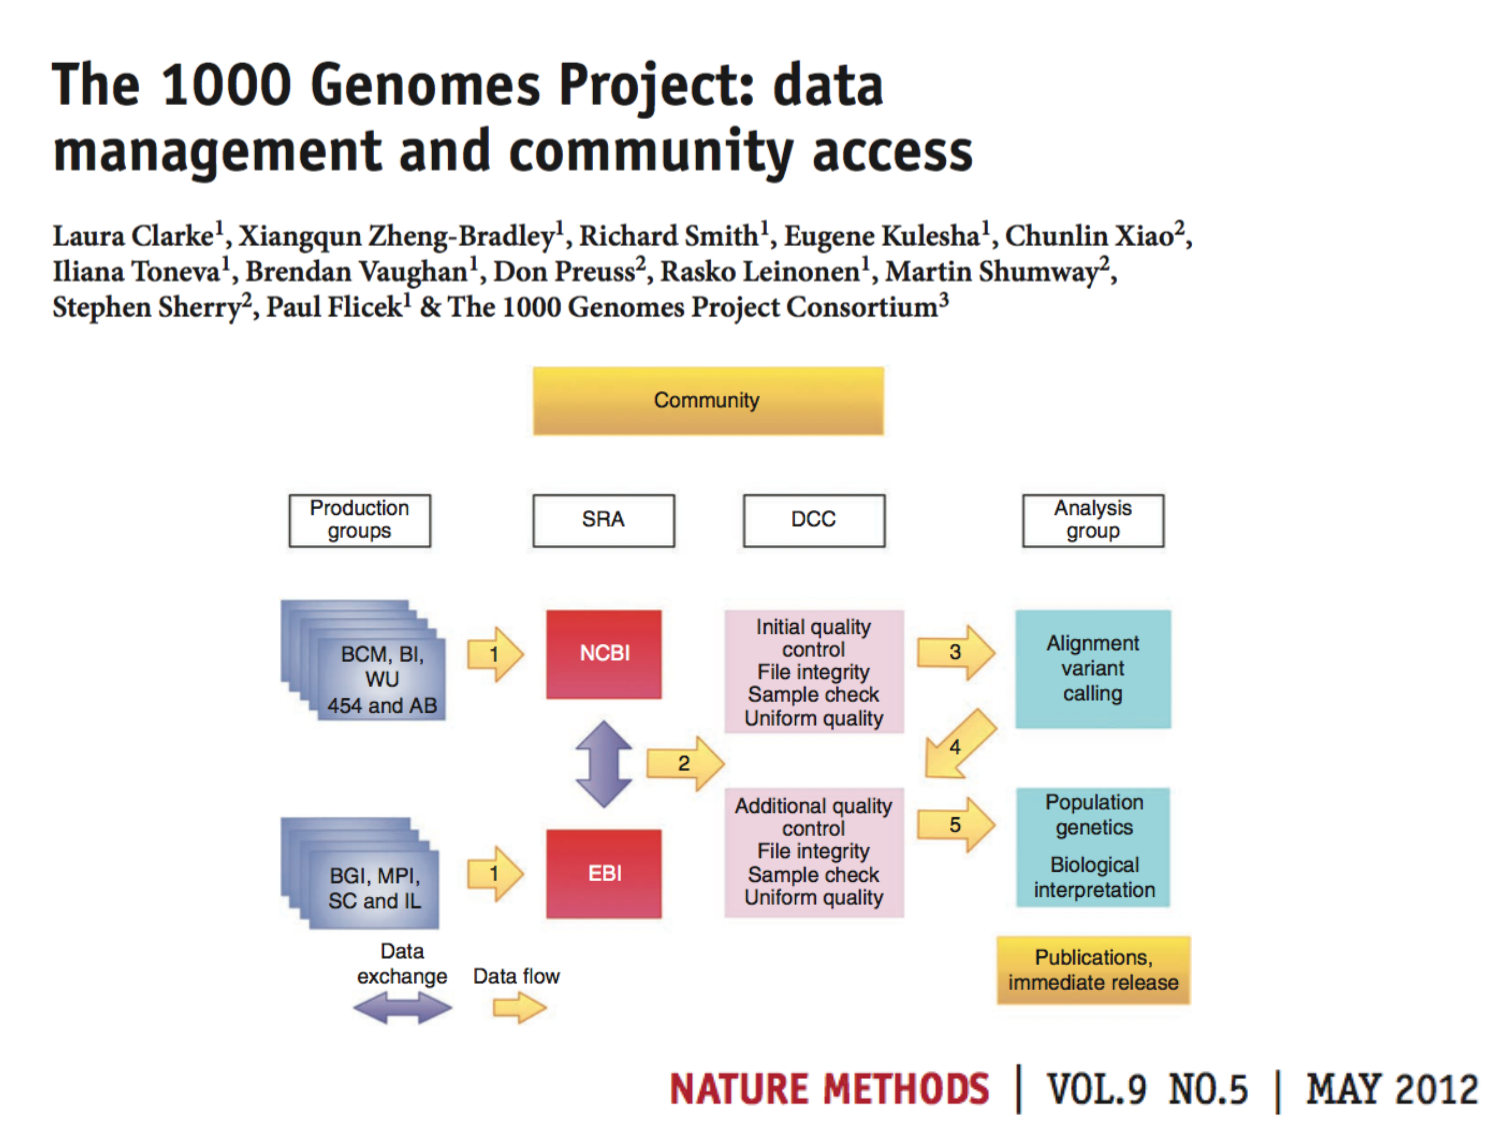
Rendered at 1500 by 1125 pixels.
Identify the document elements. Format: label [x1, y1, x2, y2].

picture [647, 1052, 1500, 1124]
picture [254, 350, 1207, 1035]
picture [37, 49, 1207, 330]
